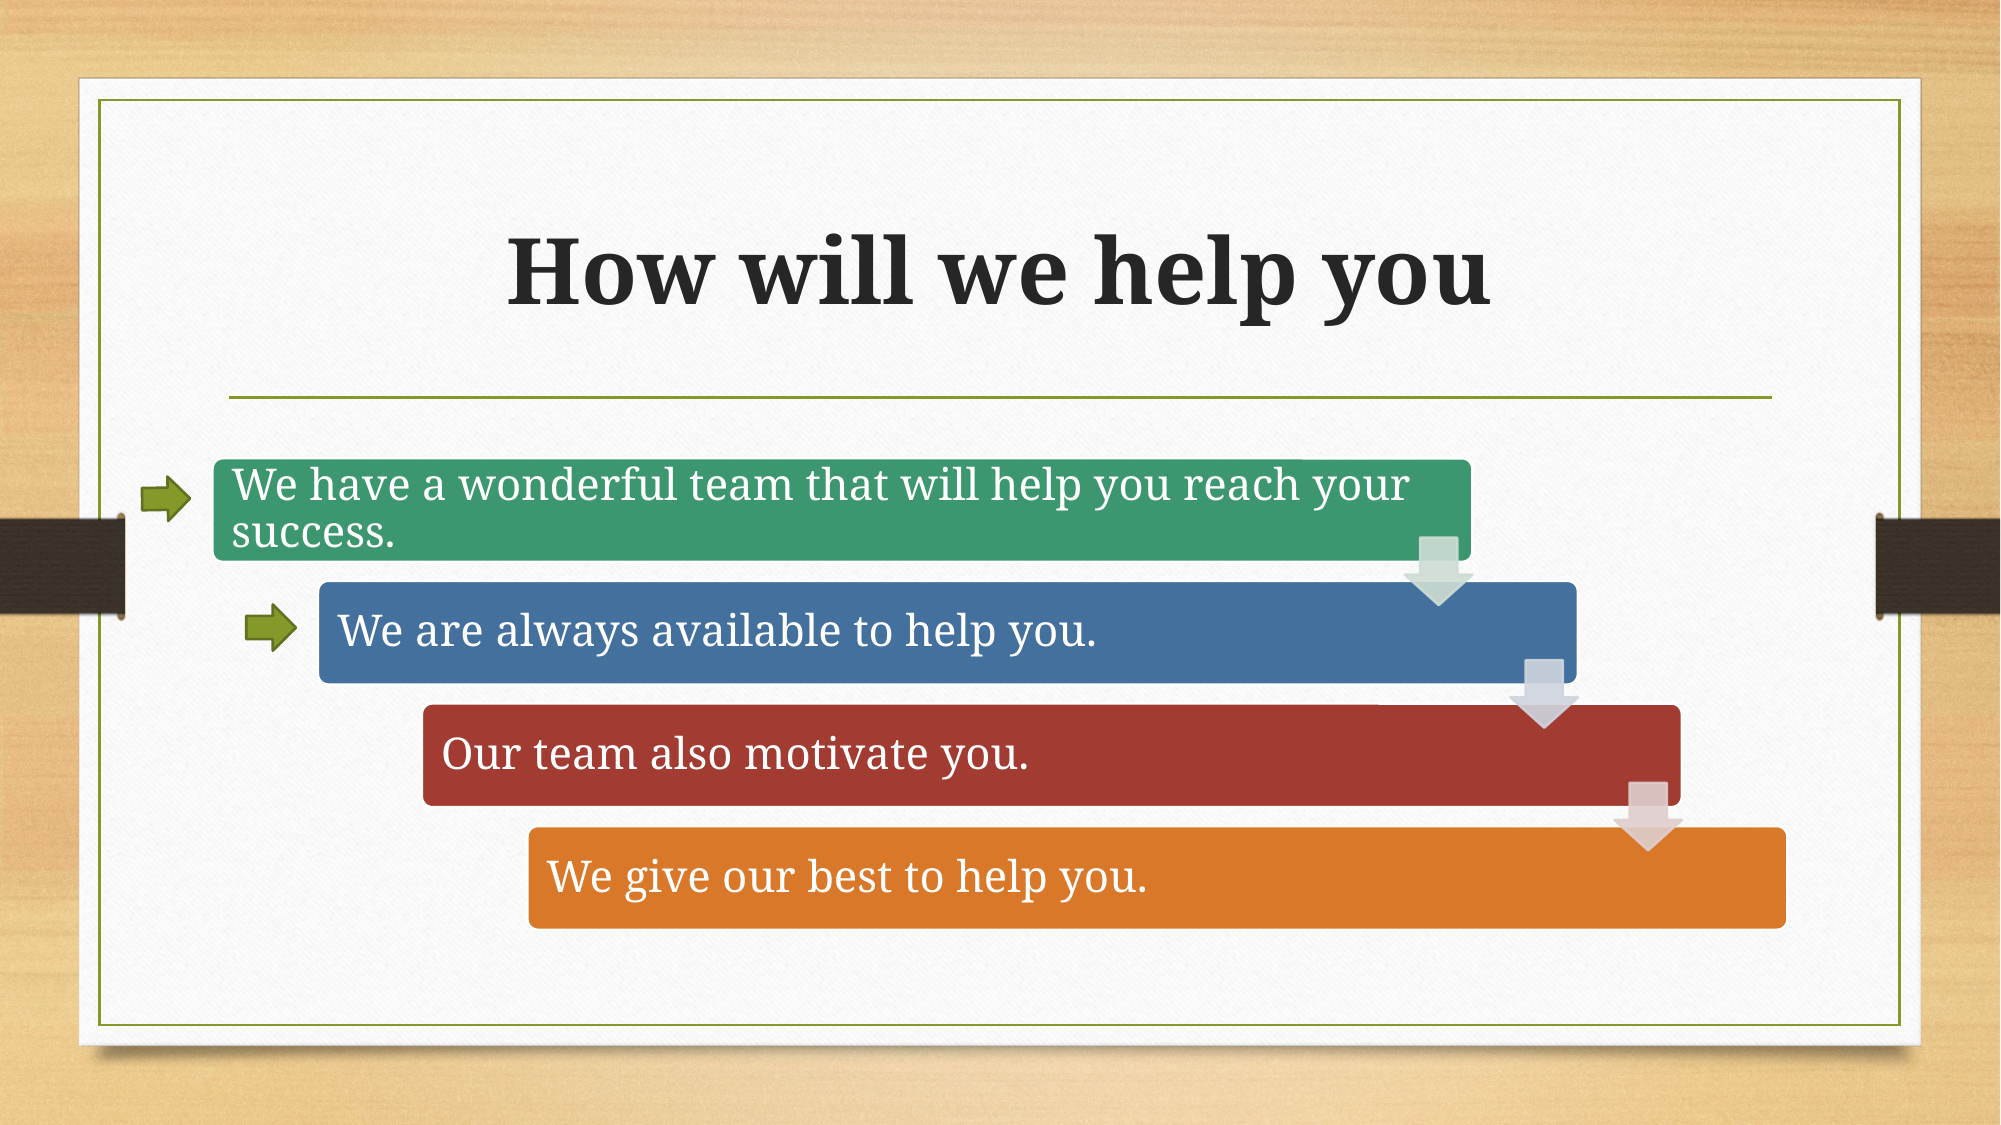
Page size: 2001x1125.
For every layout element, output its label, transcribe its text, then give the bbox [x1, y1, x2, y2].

picture [0, 0, 2001, 1125]
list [212, 457, 1788, 930]
text_box [140, 475, 191, 523]
title How will we help you [212, 161, 1788, 375]
